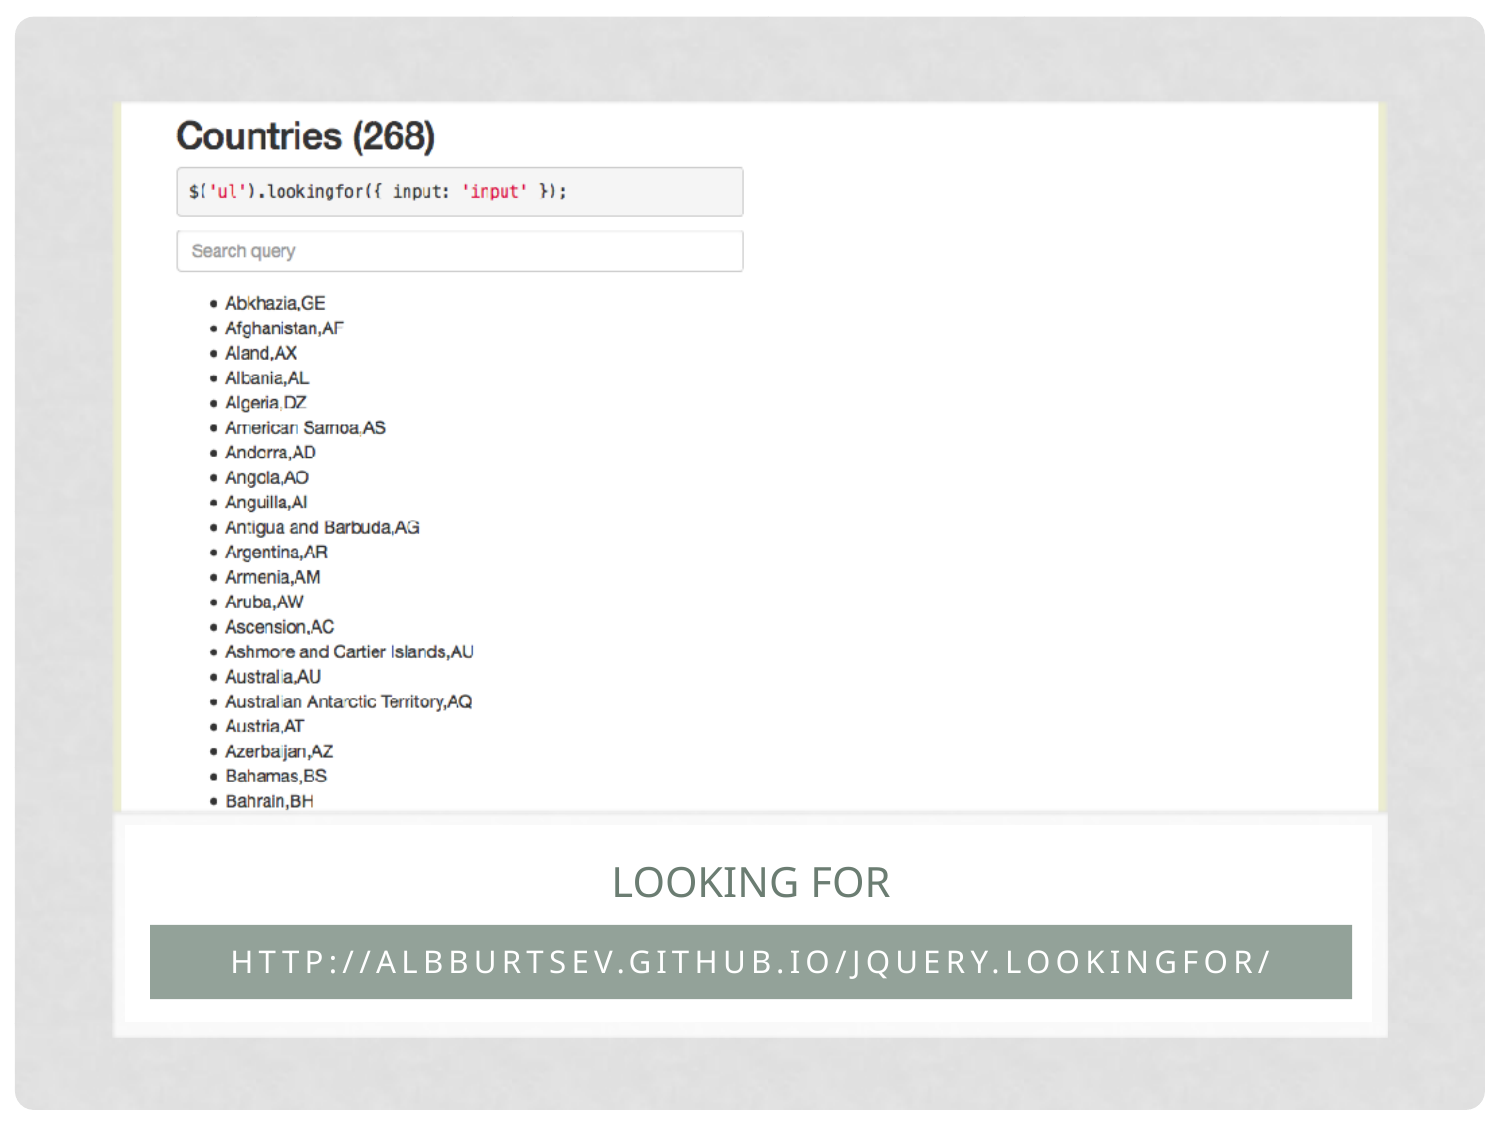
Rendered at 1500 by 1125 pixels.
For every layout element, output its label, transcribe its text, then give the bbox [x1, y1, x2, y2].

list http://albburtsev.github.io/jquery.lookingfor/ [156, 927, 1346, 994]
picture [112, 101, 1388, 813]
title Looking For [150, 837, 1353, 924]
